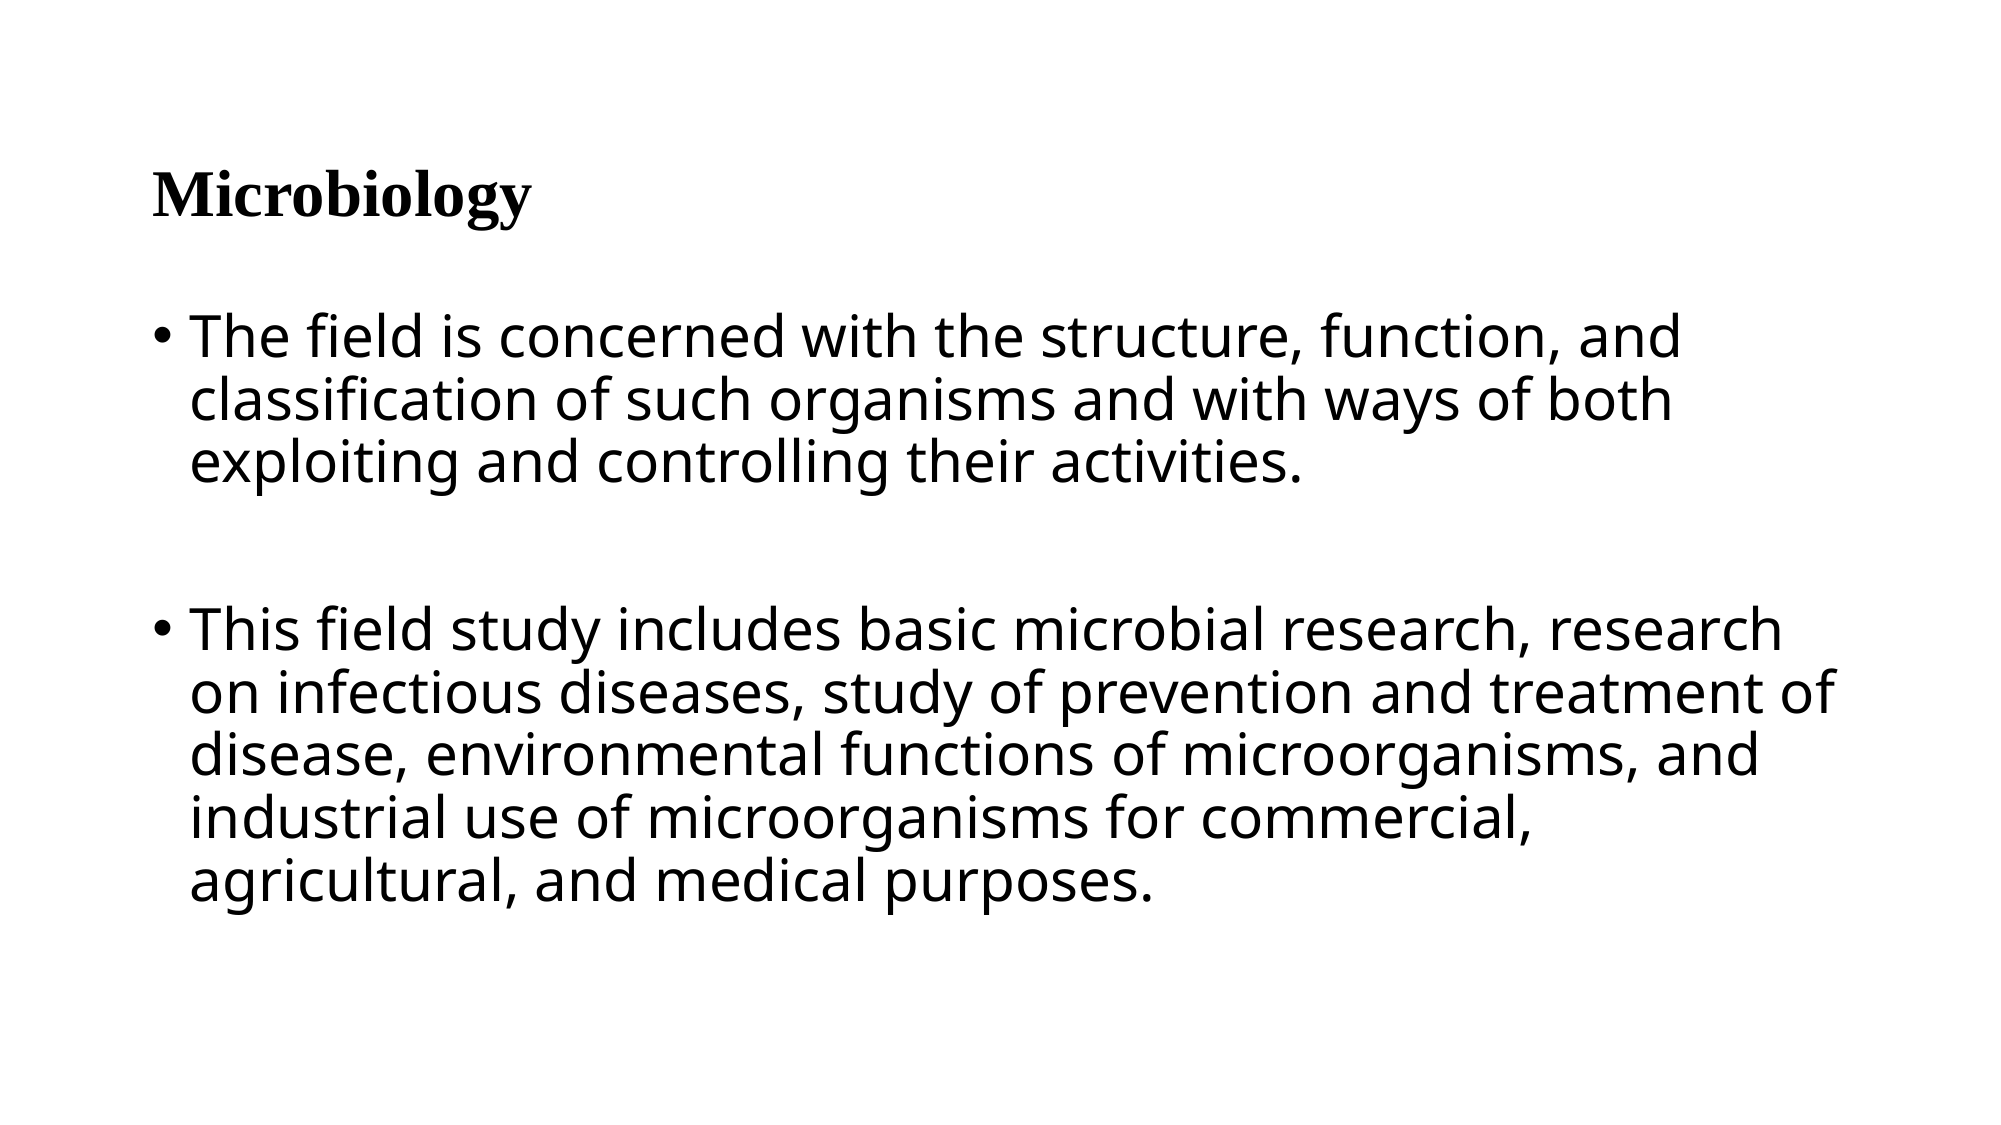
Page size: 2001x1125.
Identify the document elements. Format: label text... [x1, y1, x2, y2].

title Microbiology [137, 111, 1863, 278]
list The field is concerned with the structure, function, and classification of such organisms and with ways of both exploiting and controlling their activities. This field study includes basic microbial research, research on infectious diseases, study of prevention and treatment of disease, environmental functions of microorganisms, and industrial use of microorganisms for commercial, agricultural, and medical purposes. [137, 299, 1863, 1014]
